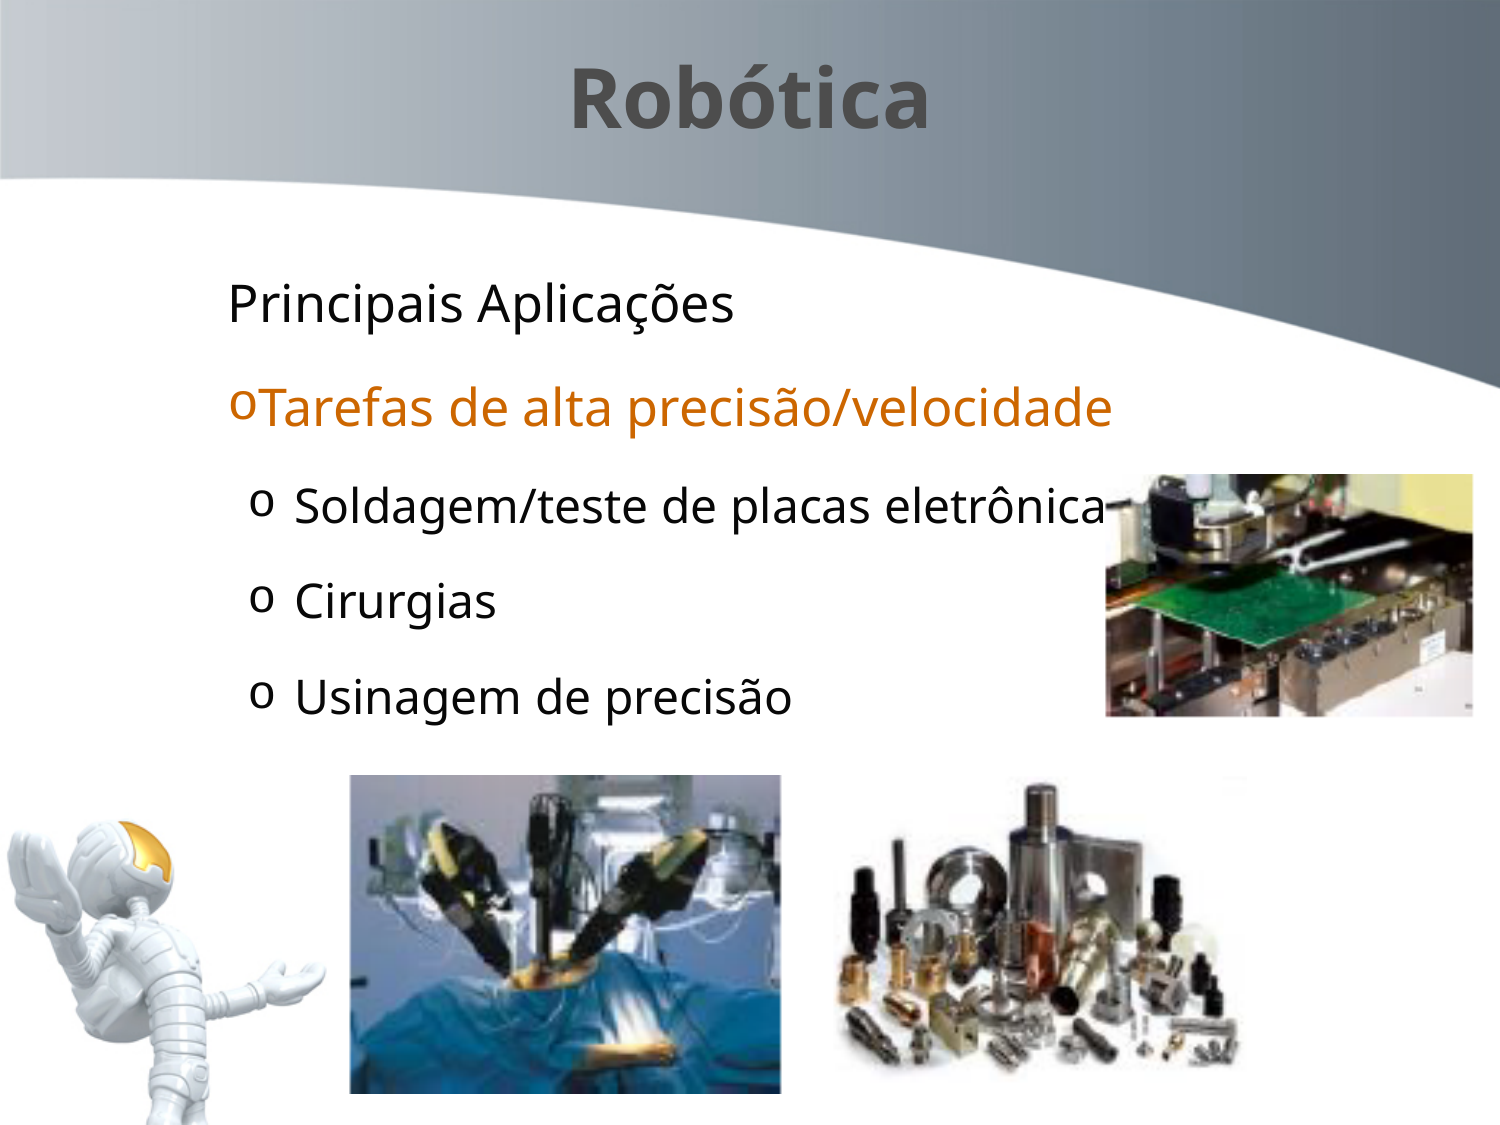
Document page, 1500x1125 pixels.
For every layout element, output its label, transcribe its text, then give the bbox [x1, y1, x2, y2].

picture [0, 0, 1500, 1125]
title Robótica [212, 53, 1288, 138]
list Principais Aplicações Tarefas de alta precisão/velocidade Soldagem/teste de placas eletrônicas Cirurgias Usinagem de precisão [212, 231, 1424, 1024]
